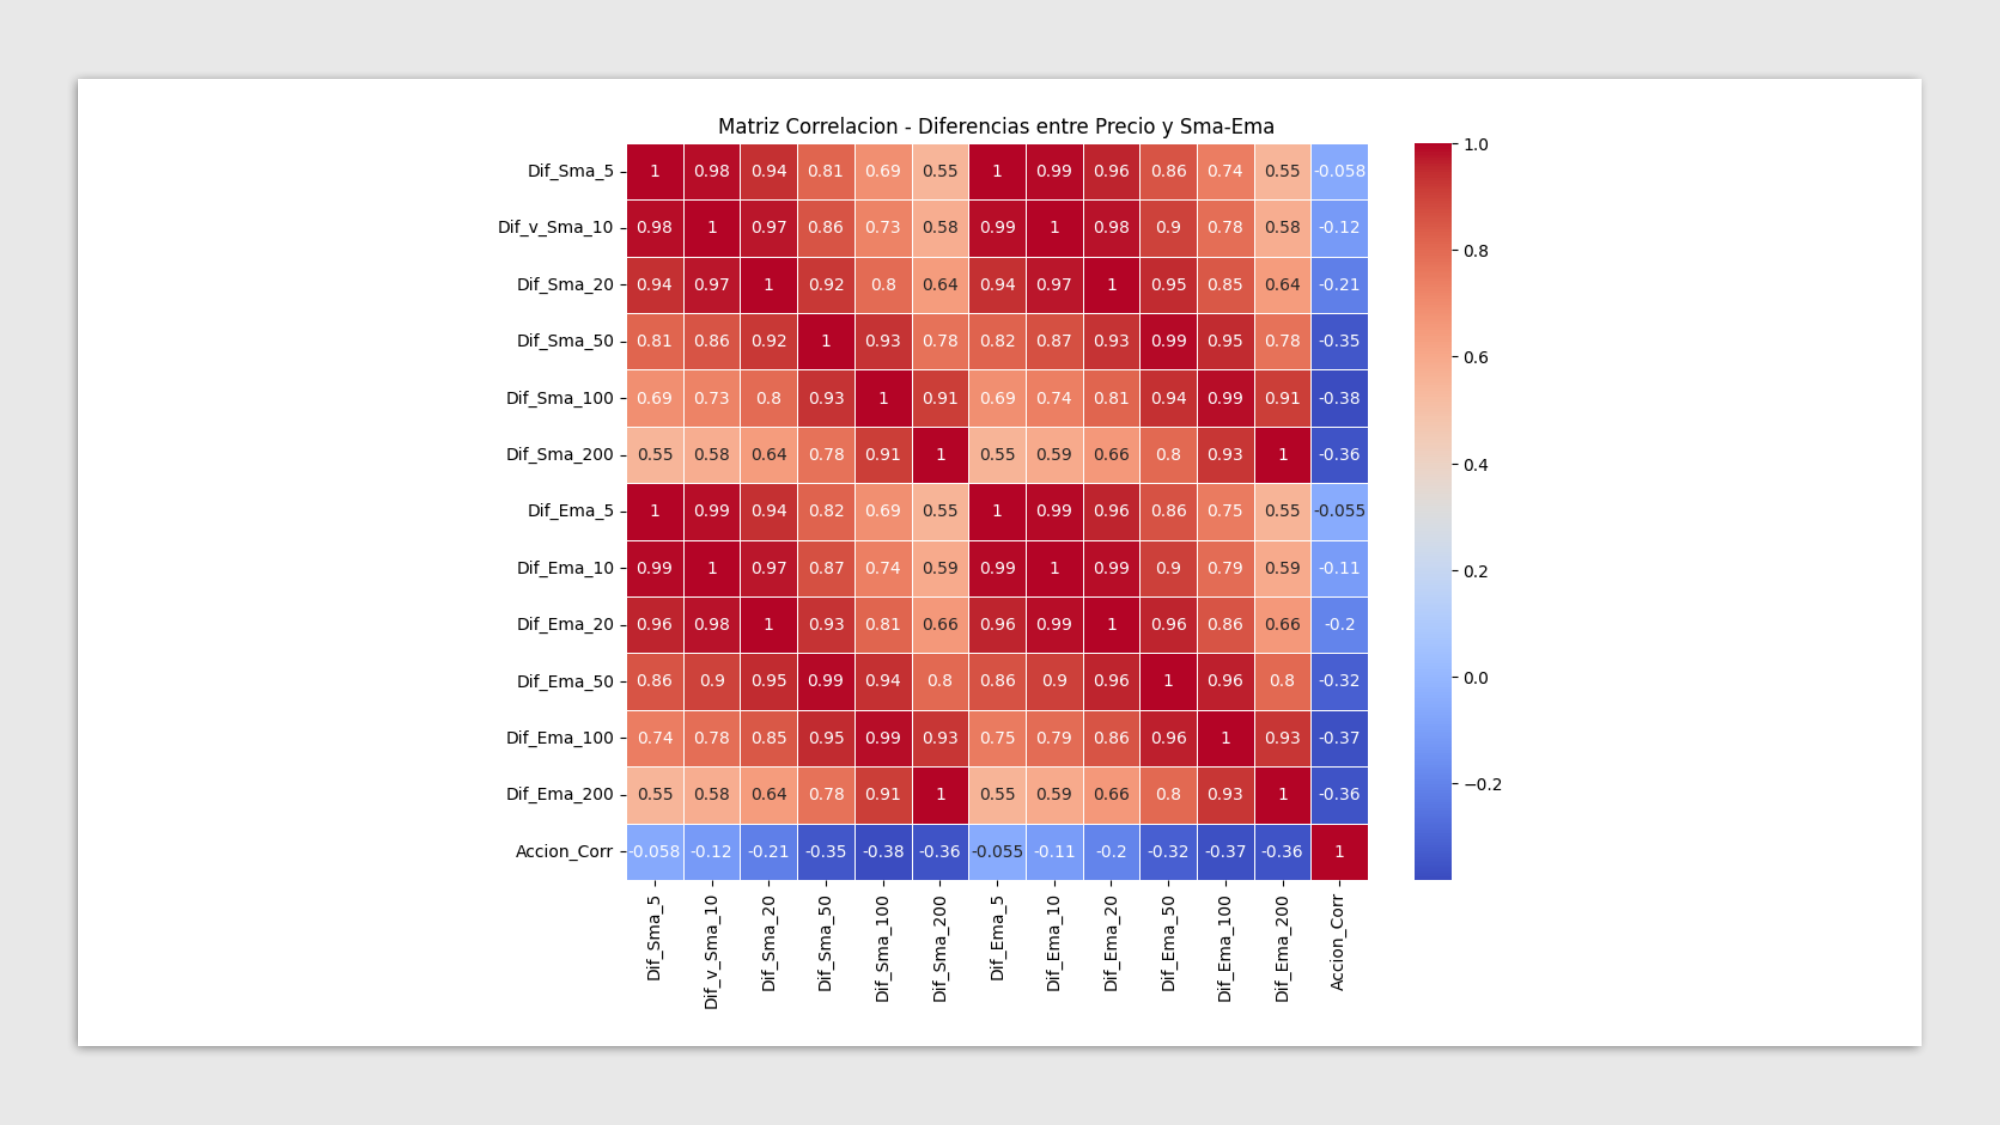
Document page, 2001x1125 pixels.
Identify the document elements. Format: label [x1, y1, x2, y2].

text_box [0, 0, 2000, 1125]
text_box [77, 77, 1923, 1048]
picture [485, 104, 1514, 1020]
